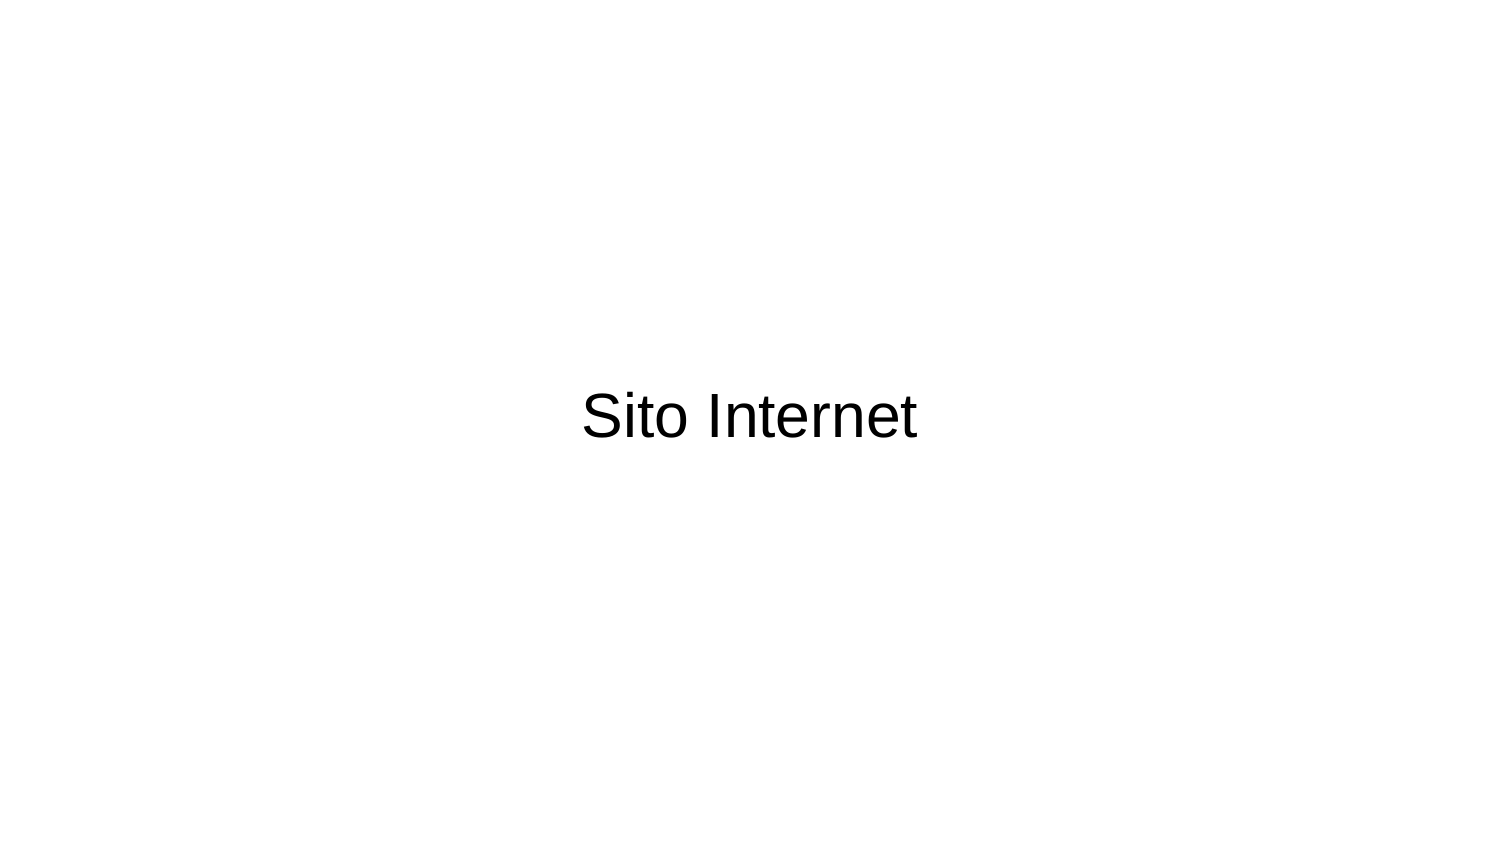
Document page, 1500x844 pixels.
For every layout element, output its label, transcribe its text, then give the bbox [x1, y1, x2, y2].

text_box Sito Internet [534, 359, 966, 485]
